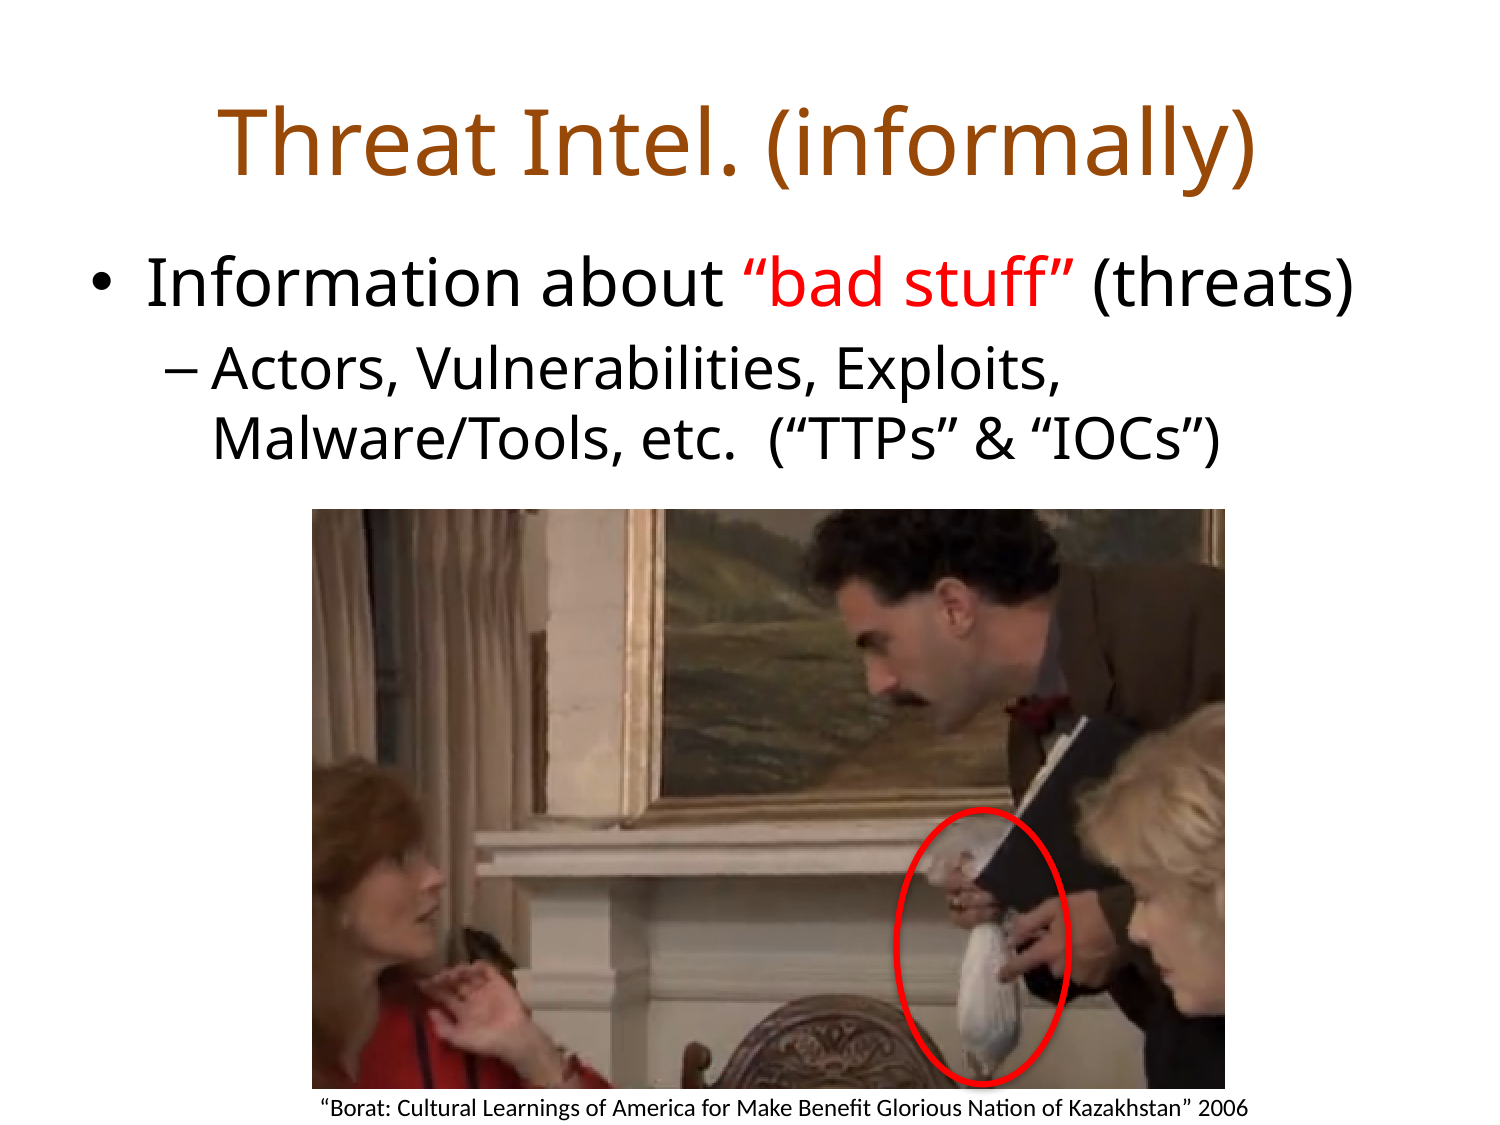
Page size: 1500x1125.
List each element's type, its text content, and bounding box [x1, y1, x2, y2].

list Information about “bad stuff” (threats) Actors, Vulnerabilities, Exploits, Malware/Tools, etc. (“TTPs” & “IOCs”) [75, 232, 1425, 975]
text_box “Borat: Cultural Learnings of America for Make Benefit Glorious Nation of Kazakhstan” 2006 [304, 1084, 1266, 1125]
picture [311, 509, 1226, 1089]
title Threat Intel. (informally) [75, 45, 1425, 232]
